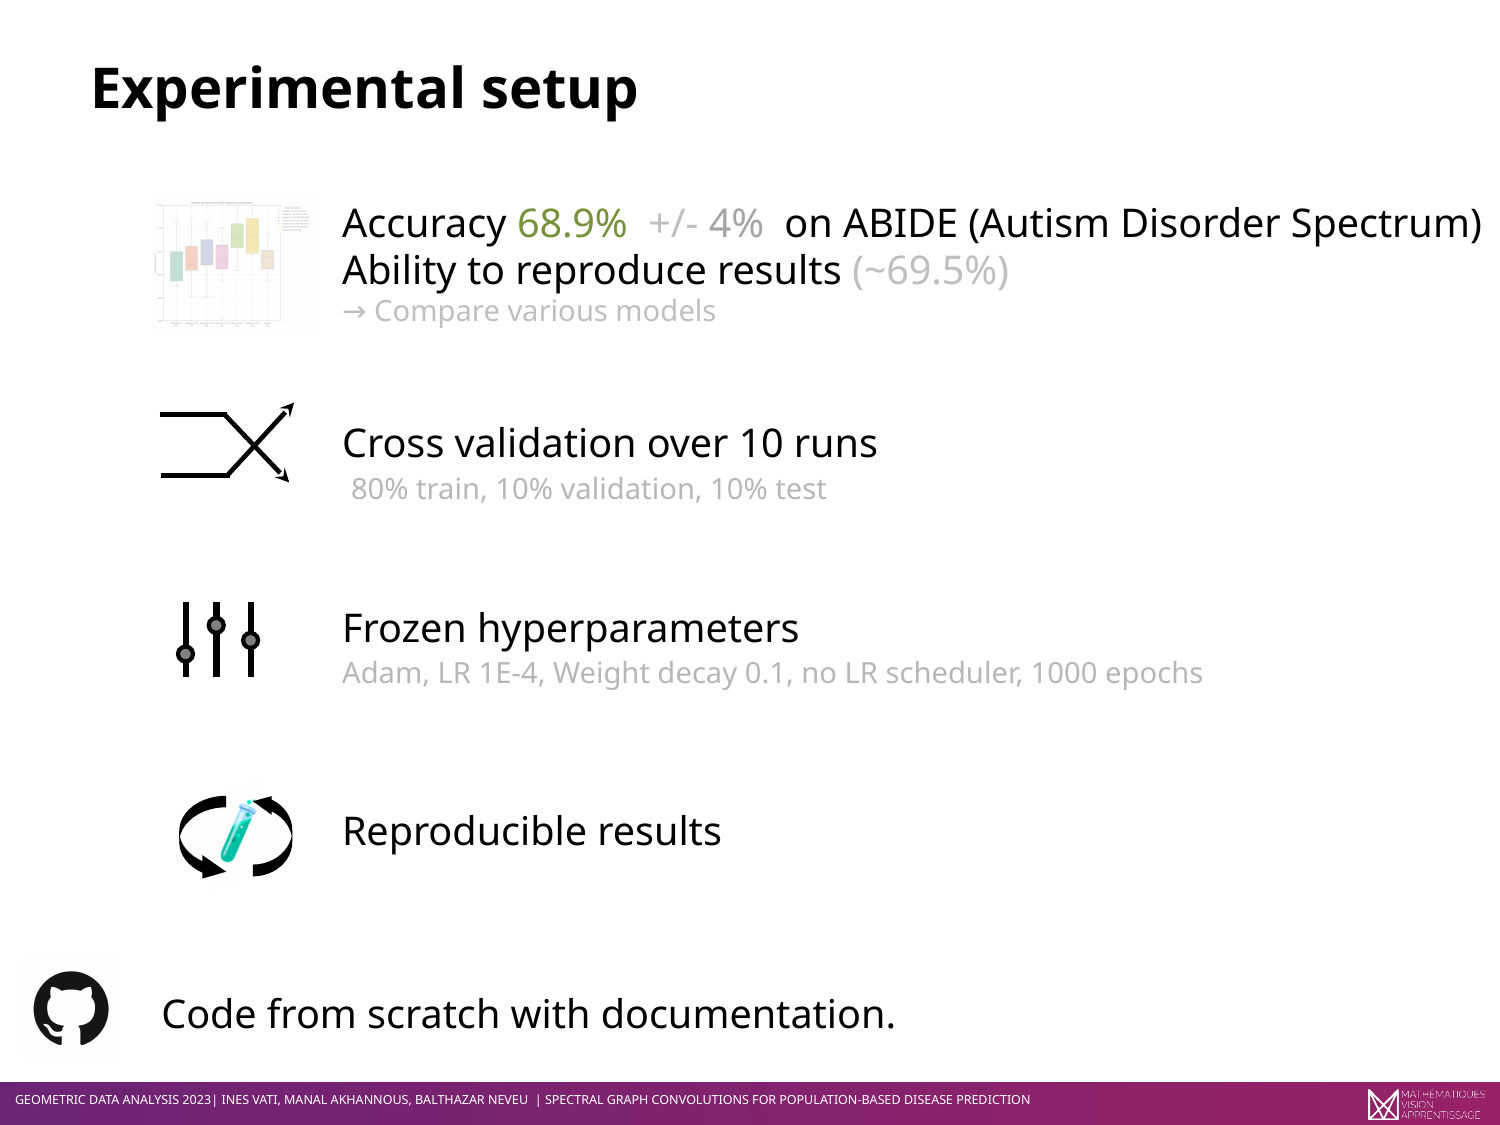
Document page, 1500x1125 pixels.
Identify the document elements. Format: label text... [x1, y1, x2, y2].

text_box Code from scratch with documentation. [146, 981, 1354, 1044]
text_box Frozen hyperparameters [327, 595, 1500, 658]
picture [151, 194, 318, 332]
title Experimental setup [75, 45, 1425, 233]
picture [21, 958, 121, 1058]
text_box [189, 780, 282, 895]
picture [1368, 1088, 1485, 1120]
text_box 80% train, 10% validation, 10% test [336, 455, 1268, 520]
picture [179, 806, 189, 817]
text_box [208, 619, 212, 632]
text_box Cross validation over 10 runs [327, 410, 1500, 474]
text_box Reproducible results [327, 798, 1500, 862]
picture [185, 823, 189, 834]
text_box Adam, LR 1E-4, Weight decay 0.1, no LR scheduler, 1000 epochs [327, 639, 1259, 705]
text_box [159, 402, 295, 483]
text_box Accuracy 68.9% +/- 4% on ABIDE (Autism Disorder Spectrum) Ability to reproduce results (~69.5%) → Compare various models [327, 189, 1500, 335]
text_box [190, 648, 194, 660]
text_box [177, 648, 181, 660]
